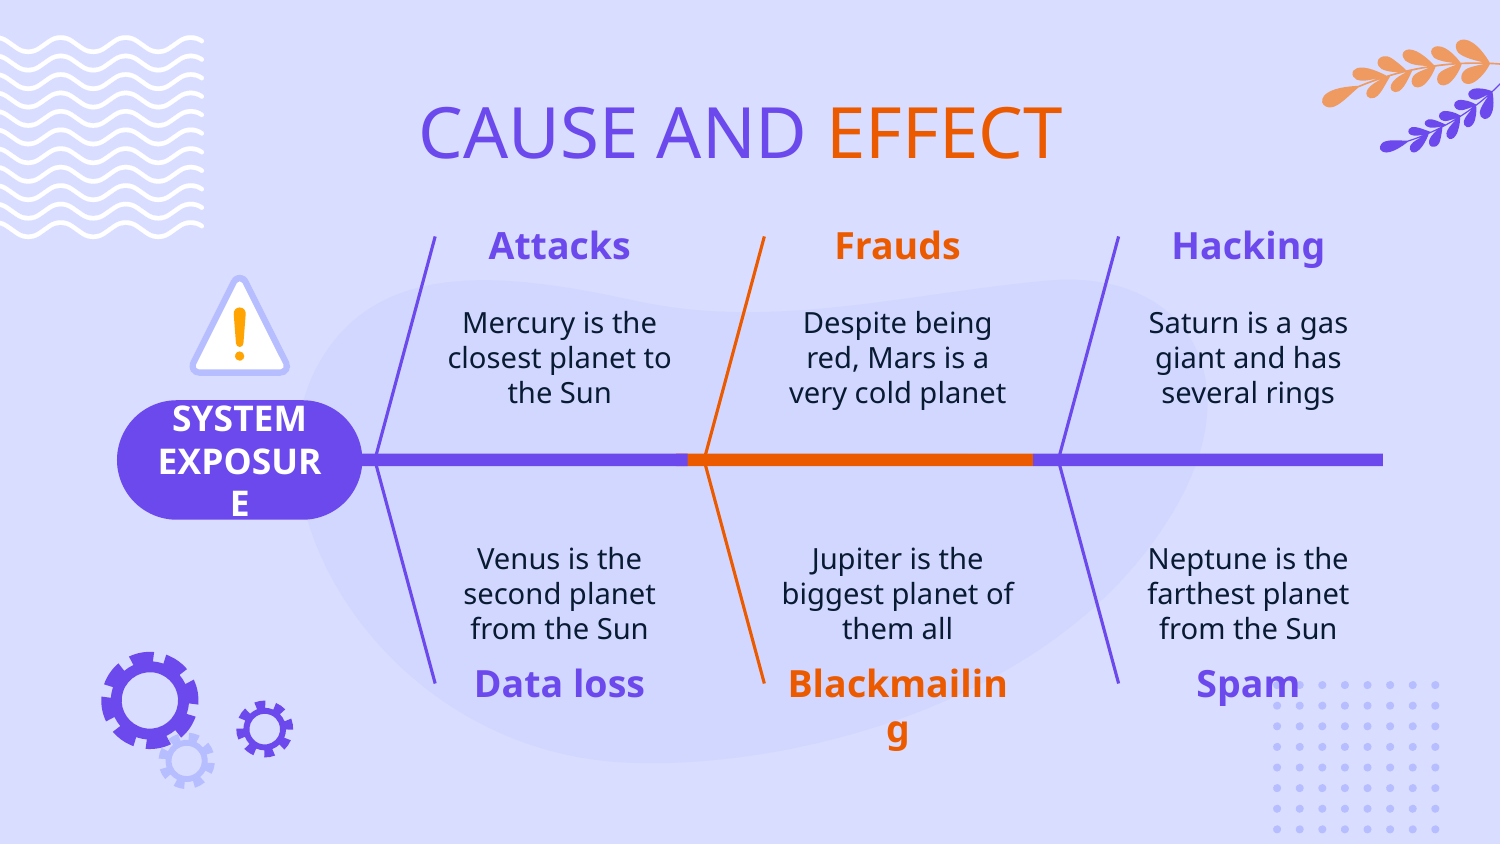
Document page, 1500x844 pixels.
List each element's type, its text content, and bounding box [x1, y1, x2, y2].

text_box Spam [1114, 661, 1382, 707]
text_box Jupiter is the biggest planet of them all [769, 540, 1032, 661]
text_box [1123, 453, 1383, 467]
text_box [363, 453, 369, 467]
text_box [92, 669, 288, 789]
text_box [1057, 236, 1119, 684]
text_box [688, 453, 698, 467]
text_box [188, 274, 291, 376]
text_box SYSTEM EXPOSURE [116, 400, 363, 520]
text_box Attacks [426, 213, 694, 275]
text_box Saturn is a gas giant and has several rings [1123, 296, 1382, 417]
text_box Blackmailing [764, 661, 1032, 707]
text_box [769, 453, 1033, 467]
text_box Frauds [764, 213, 1032, 275]
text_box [374, 236, 436, 684]
text_box Hacking [1114, 213, 1382, 275]
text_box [703, 236, 765, 684]
text_box Despite being red, Mars is a very cold planet [769, 296, 1032, 417]
text_box Data loss [426, 661, 694, 707]
text_box Venus is the second planet from the Sun [440, 540, 694, 661]
text_box Mercury is the closest planet to the Sun [440, 296, 694, 417]
title CAUSE AND EFFECT [118, 72, 1382, 167]
text_box [440, 453, 688, 467]
text_box Neptune is the farthest planet from the Sun [1123, 540, 1382, 661]
text_box [1033, 453, 1052, 467]
